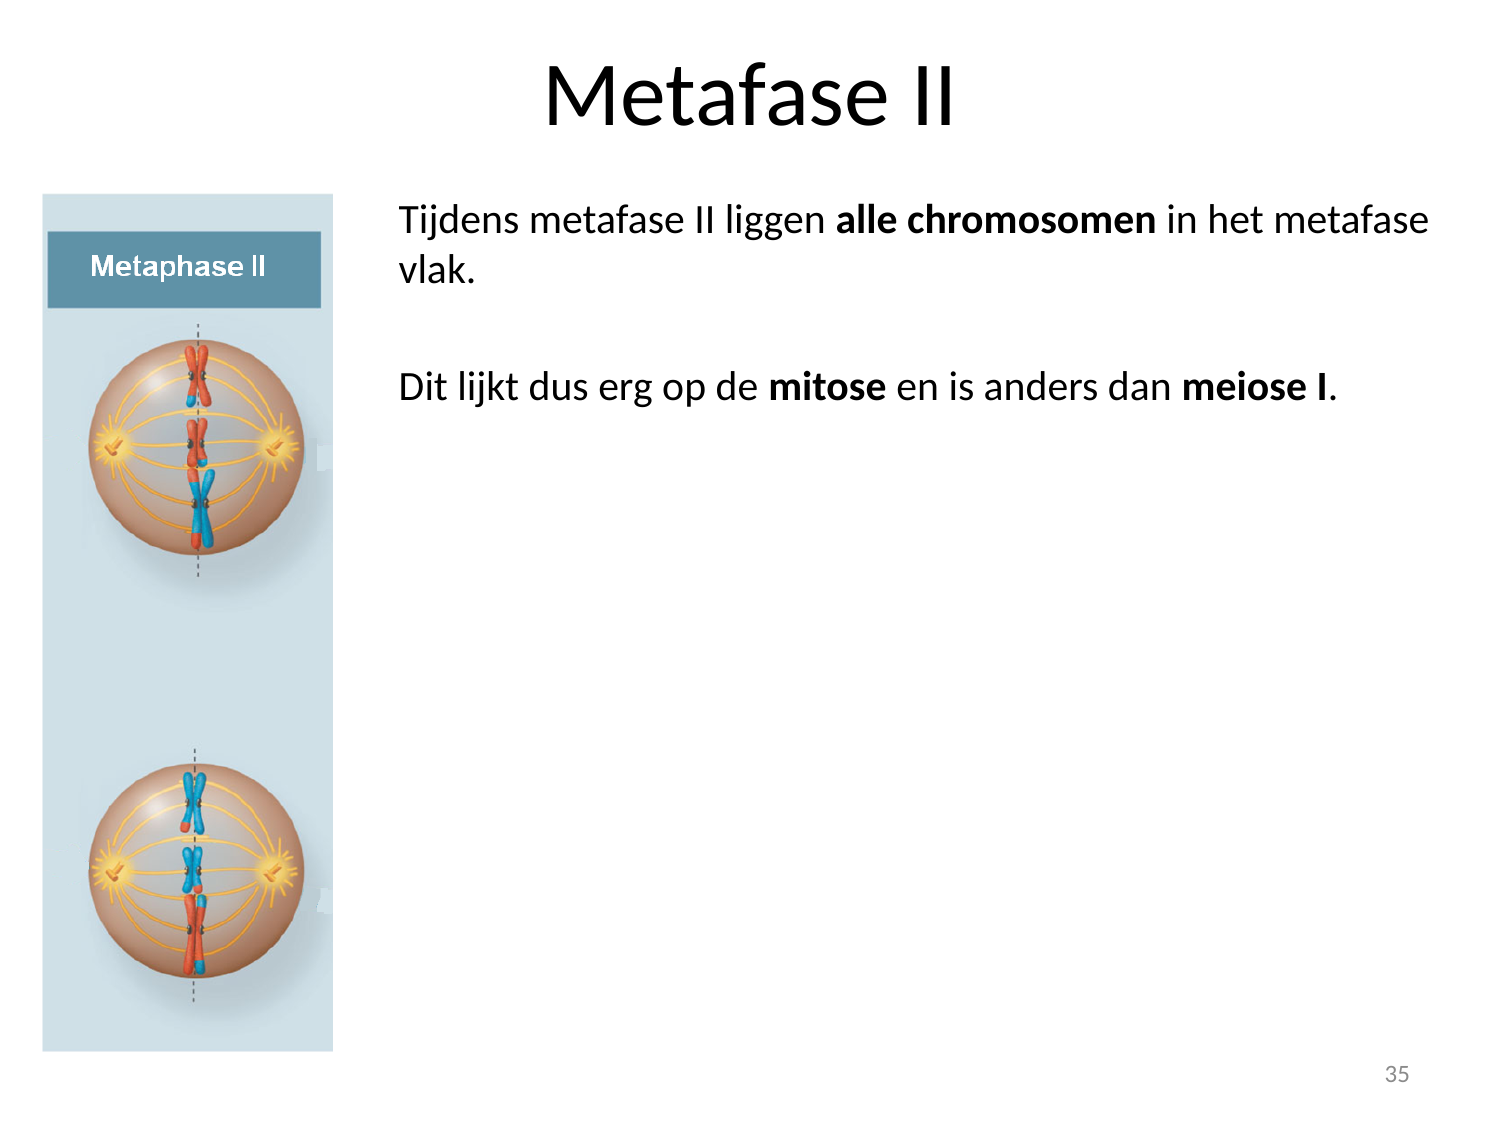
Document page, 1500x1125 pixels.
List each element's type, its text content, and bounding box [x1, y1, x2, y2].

title Metafase II [75, 0, 1425, 183]
slide_number 35 [1074, 1042, 1425, 1103]
picture [29, 184, 347, 1064]
list Tijdens metafase II liggen alle chromosomen in het metafase vlak. Dit lijkt dus erg op de mitose en is anders dan meiose I. [383, 184, 1459, 1059]
